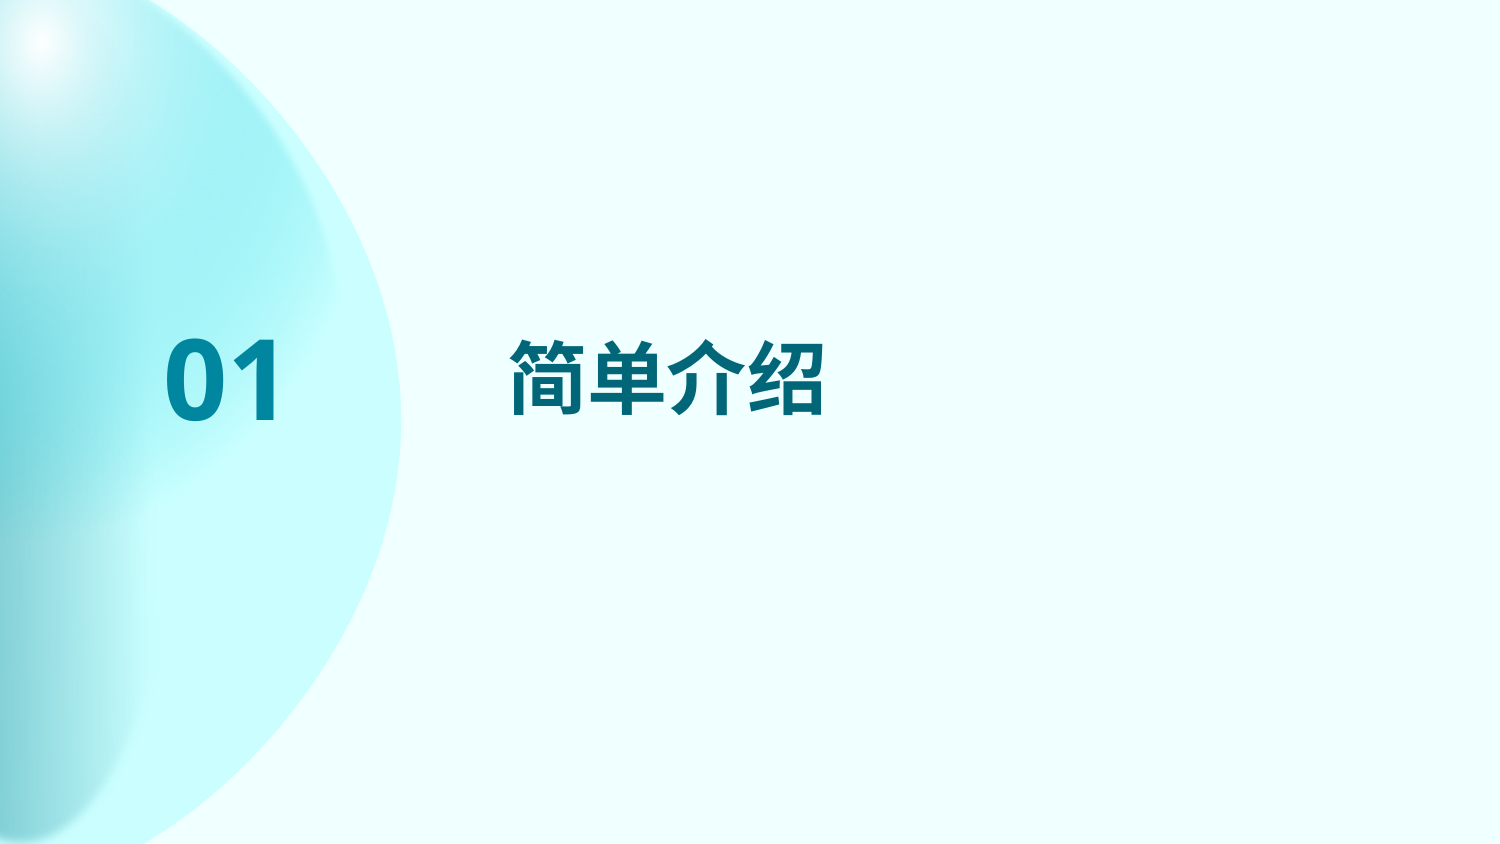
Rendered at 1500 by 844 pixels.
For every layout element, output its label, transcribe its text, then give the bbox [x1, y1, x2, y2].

picture [0, 0, 1500, 844]
text_box 01 [148, 300, 387, 505]
text_box 简单介绍 [492, 200, 911, 553]
